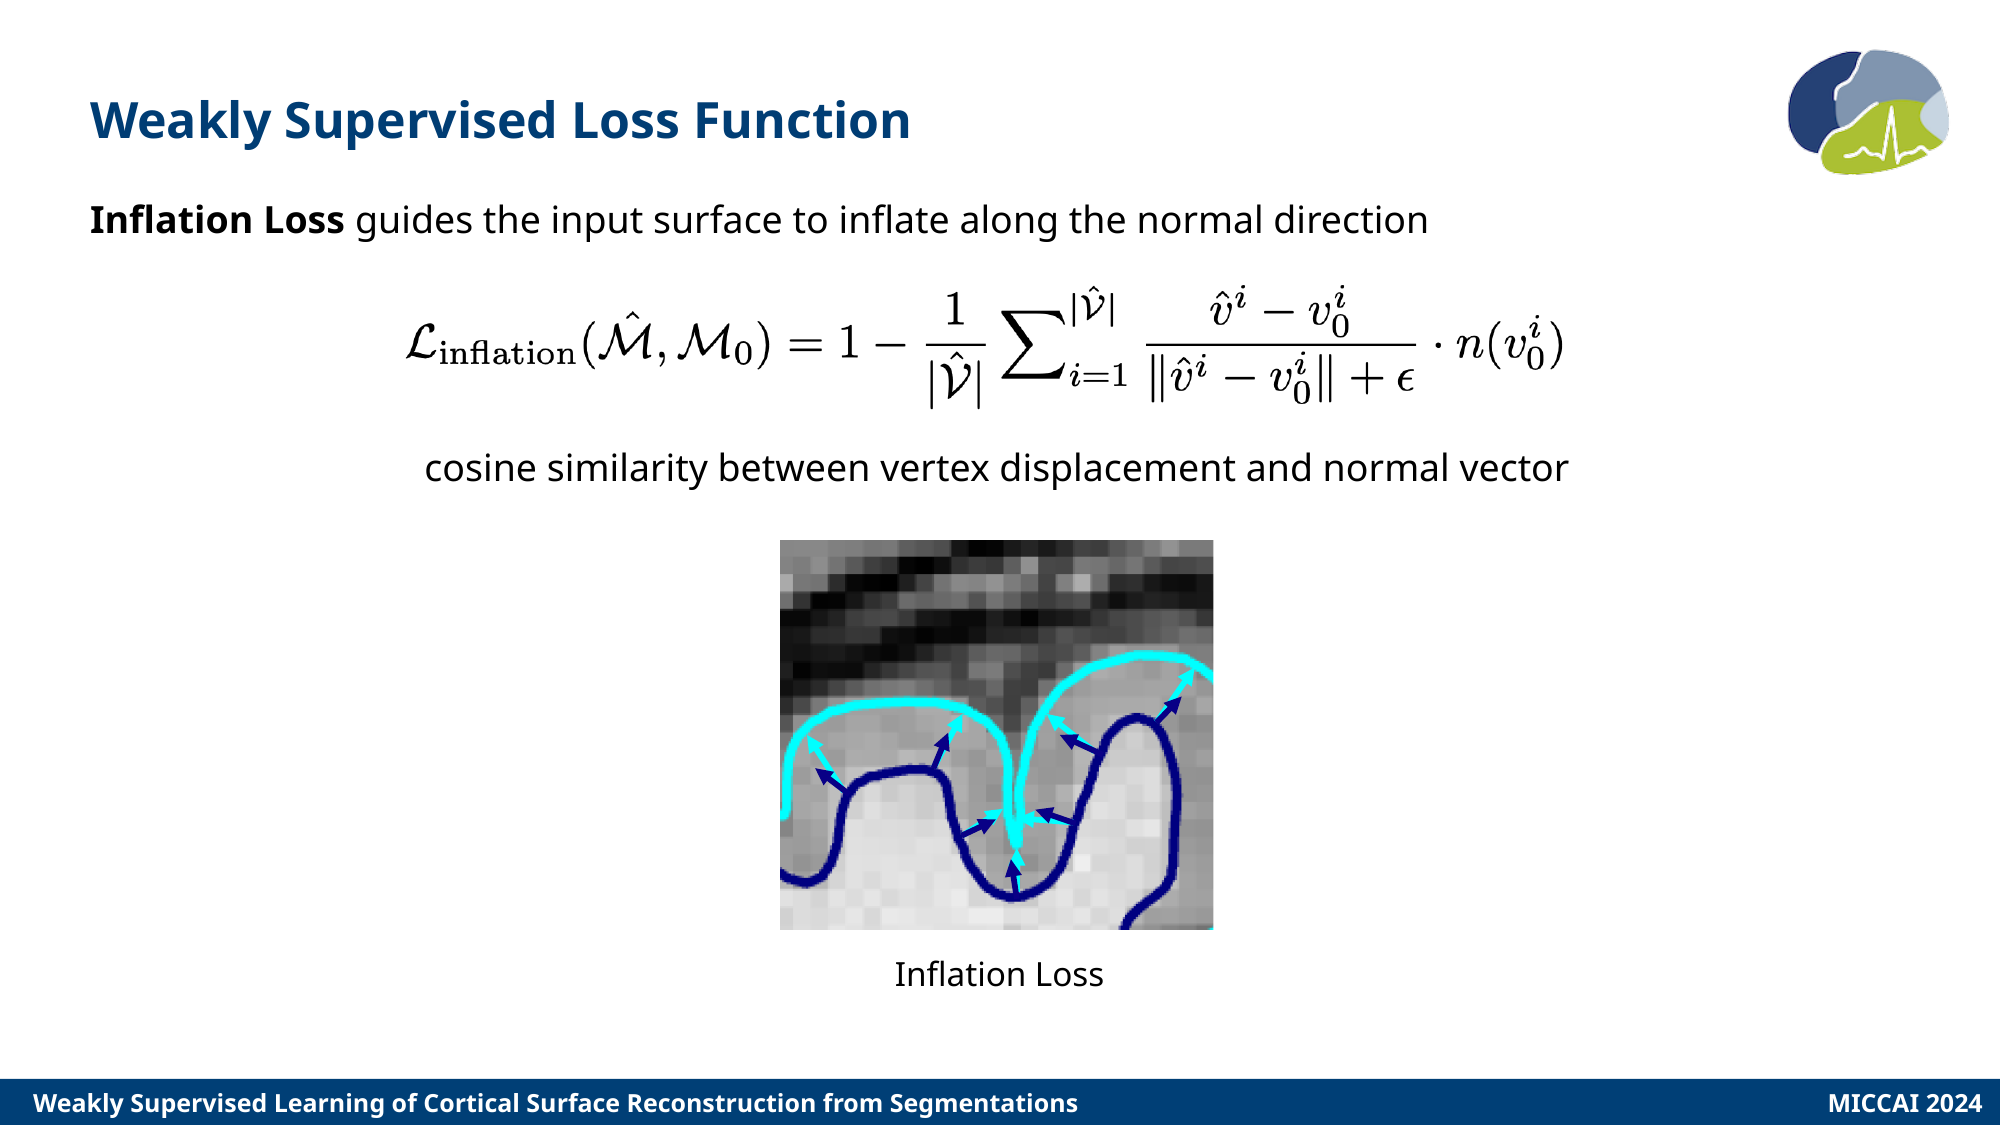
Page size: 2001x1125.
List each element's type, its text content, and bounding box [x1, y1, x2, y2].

text_box cosine similarity between vertex displacement and normal vector [74, 427, 1920, 506]
text_box Inflation Loss guides the input surface to inflate along the normal direction [74, 179, 1920, 258]
text_box Weakly Supervised Loss Function [74, 59, 1776, 165]
text_box Inflation Loss [750, 945, 1250, 1000]
text_box MICCAI 2024 [1812, 1080, 1998, 1125]
picture [1776, 38, 1964, 187]
text_box [0, 1078, 2000, 1125]
text_box Weakly Supervised Learning of Cortical Surface Reconstruction from Segmentations [18, 1079, 1096, 1125]
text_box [779, 539, 1214, 930]
picture [397, 283, 1565, 412]
